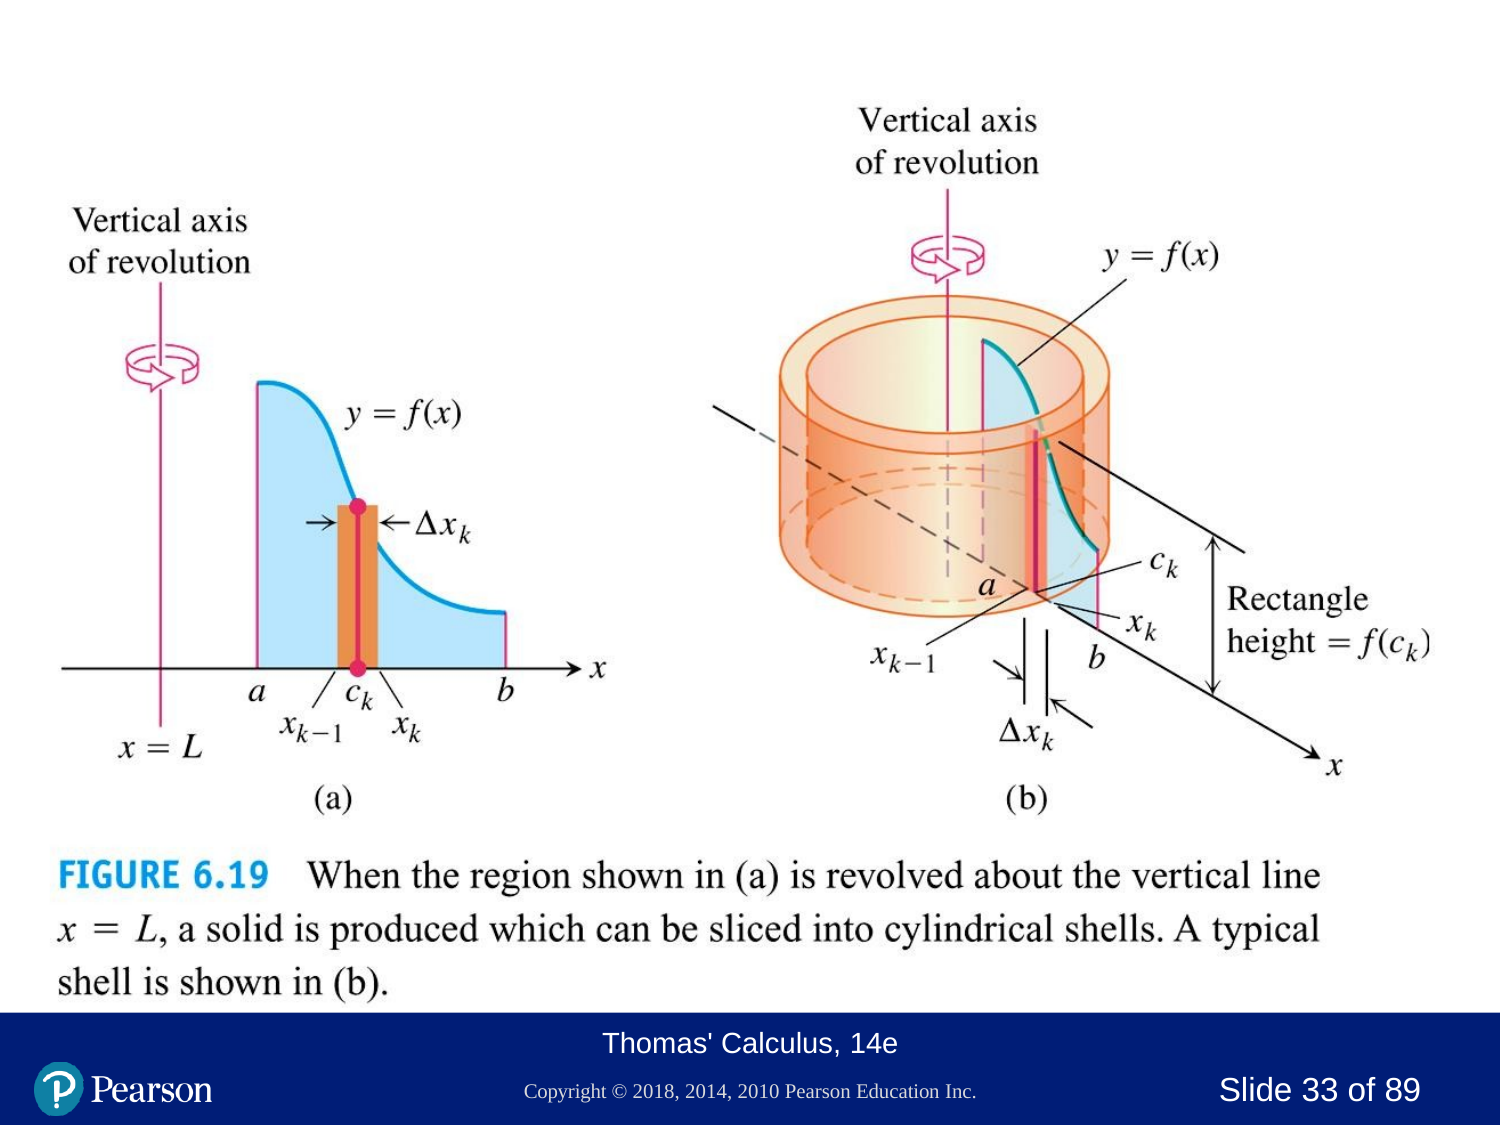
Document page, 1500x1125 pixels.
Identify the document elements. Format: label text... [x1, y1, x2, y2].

text_box [49, 99, 1436, 1008]
picture [34, 1062, 212, 1116]
footer Thomas' Calculus, 14e Copyright © 2018, 2014, 2010 Pearson Education Inc. [519, 1025, 978, 1125]
slide_number Slide 10 of 89 [1216, 1069, 1425, 1125]
